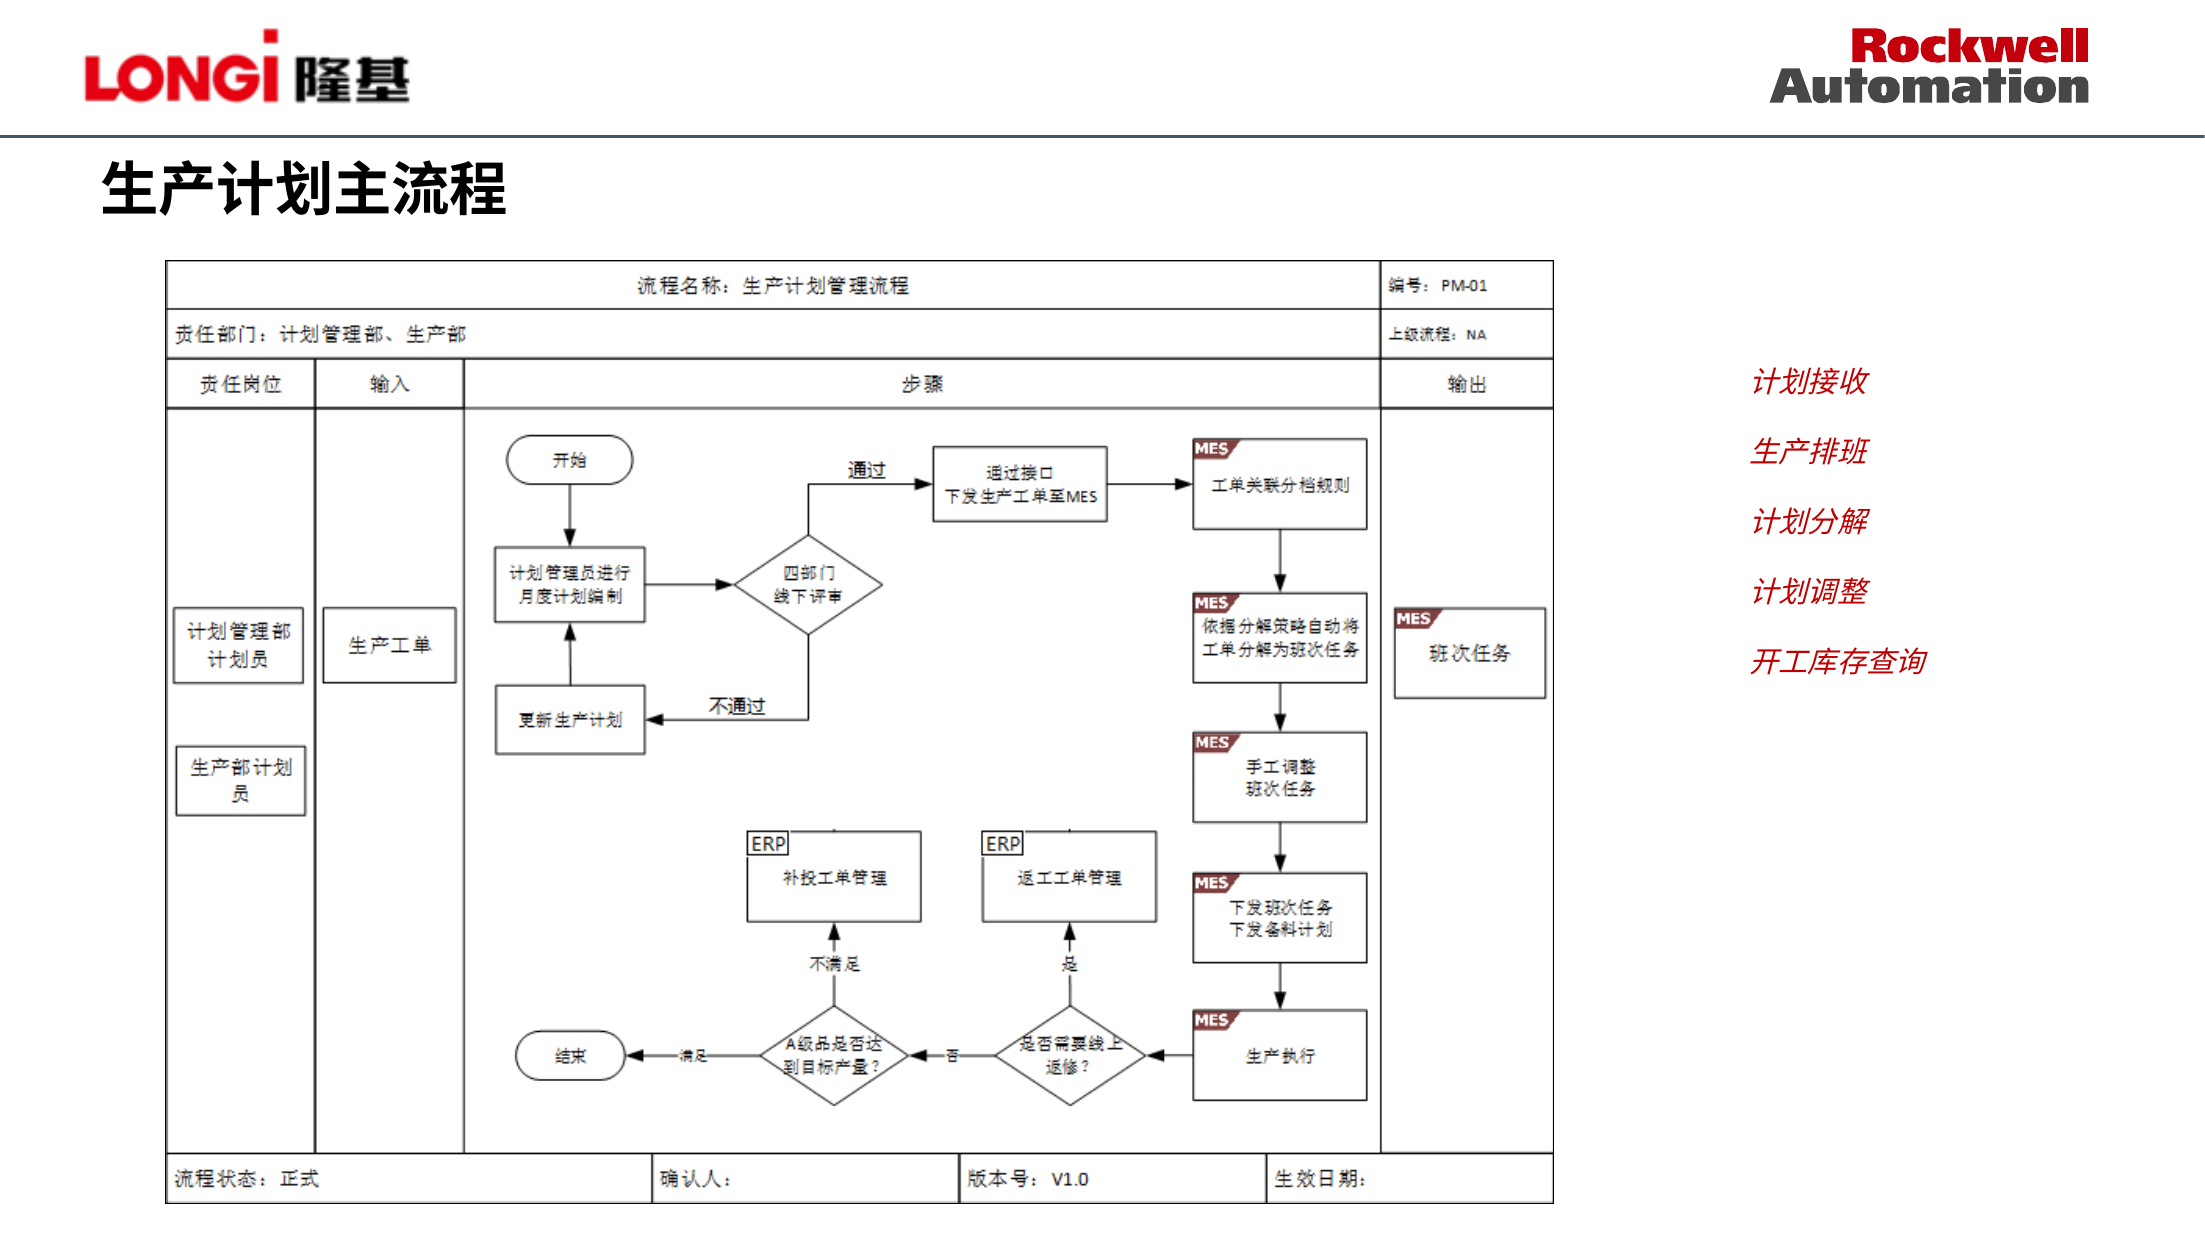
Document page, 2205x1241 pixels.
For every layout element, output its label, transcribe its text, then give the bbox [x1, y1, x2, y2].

picture [165, 260, 1554, 1203]
text_box 生产计划主流程 [0, 144, 623, 230]
picture [76, 19, 416, 116]
text_box 计划接收 生产排班 计划分解 计划调整 开工库存查询 [1734, 356, 2053, 756]
